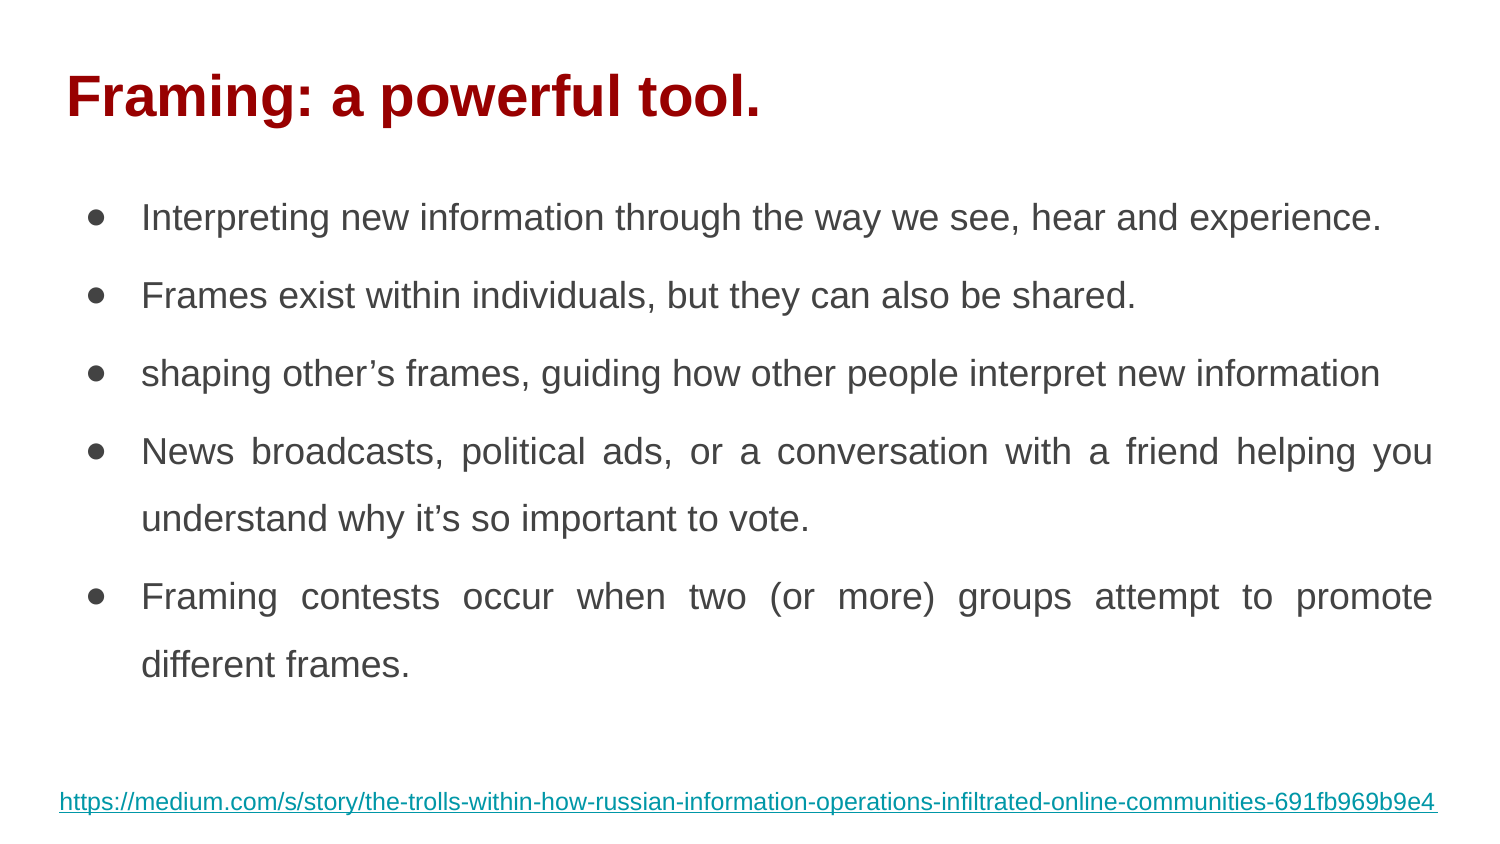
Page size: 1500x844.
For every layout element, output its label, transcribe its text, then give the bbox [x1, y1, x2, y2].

title Framing: a powerful tool. [51, 42, 1449, 137]
list Interpreting new information through the way we see, hear and experience. Frames exist within individuals, but they can also be shared. shaping other’s frames, guiding how other people interpret new information News broadcasts, political ads, or a conversation with a friend helping you understand why it’s so important to vote. Framing contests occur when two (or more) groups attempt to promote different frames. [51, 155, 1449, 754]
text_box https://medium.com/s/story/the-trolls-within-how-russian-information-operations-infiltrated-online-communities-691fb969b9e4 [44, 770, 1456, 844]
